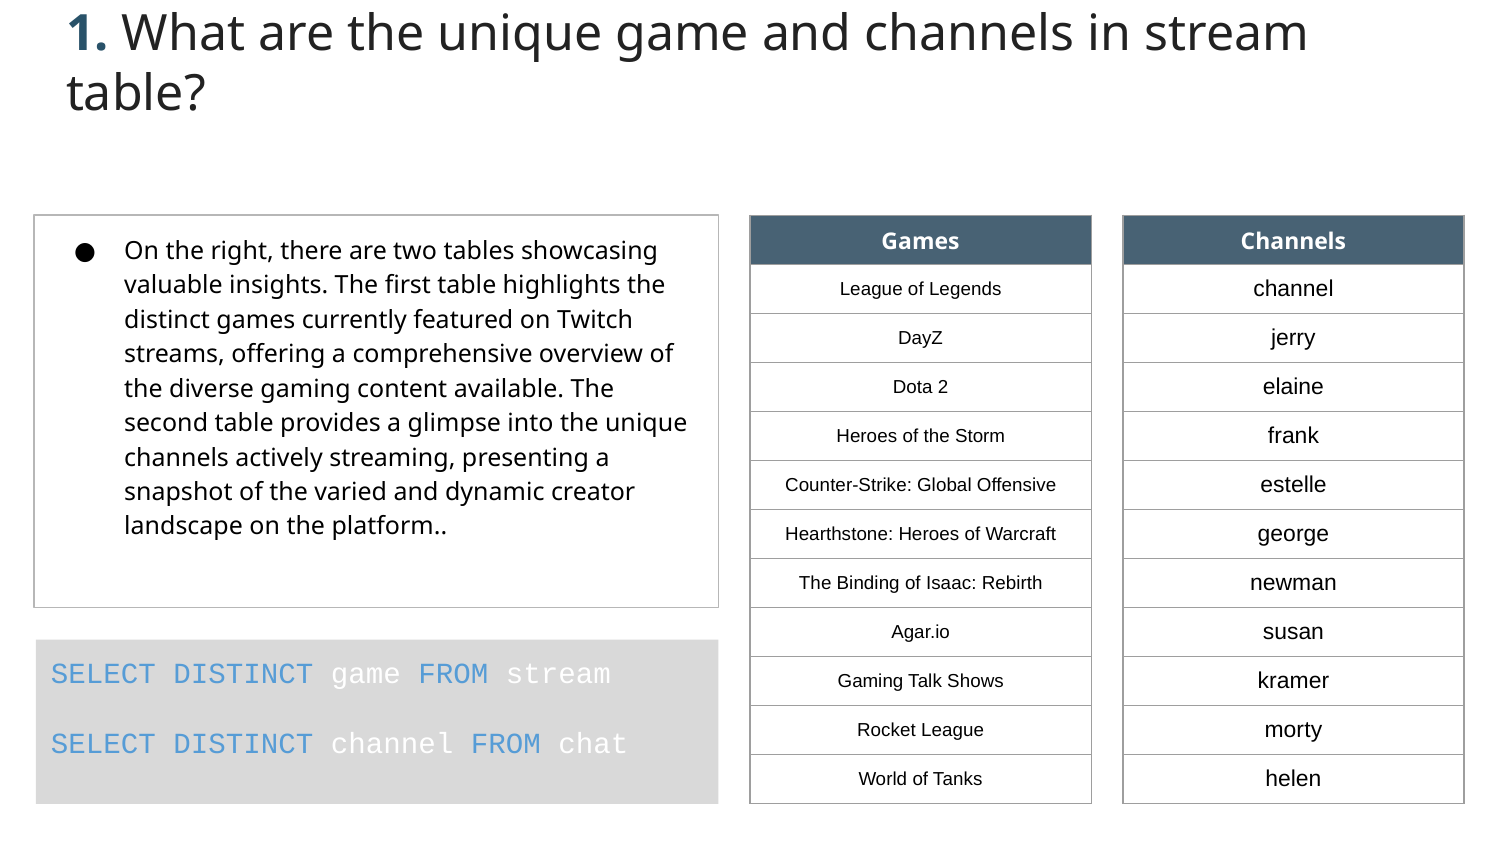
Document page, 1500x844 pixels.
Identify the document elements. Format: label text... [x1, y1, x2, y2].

text_box SELECT DISTINCT game FROM stream SELECT DISTINCT channel FROM chat [35, 639, 719, 804]
table_header Channels [1124, 216, 1463, 264]
table_cell frank [1124, 412, 1463, 460]
table_cell kramer [1124, 657, 1463, 705]
table_cell DayZ [751, 314, 1091, 362]
table_cell newman [1124, 559, 1463, 607]
table_cell estelle [1124, 461, 1463, 509]
table_cell Hearthstone: Heroes of Warcraft [751, 510, 1091, 558]
table_cell Counter-Strike: Global Offensive [751, 461, 1091, 509]
table_cell Agar.io [751, 608, 1091, 656]
table_cell helen [1124, 755, 1463, 803]
table_cell morty [1124, 706, 1463, 754]
table_cell elaine [1124, 363, 1463, 411]
table_cell Heroes of the Storm [751, 412, 1091, 460]
table_cell League of Legends [751, 265, 1091, 313]
text_box On the right, there are two tables showcasing valuable insights. The first table highlights the distinct games currently featured on Twitch streams, offering a comprehensive overview of the diverse gaming content available. The second table provides a glimpse into the unique channels actively streaming, presenting a snapshot of the varied and dynamic creator landscape on the platform.. [34, 215, 719, 608]
table_cell george [1124, 510, 1463, 558]
table_cell susan [1124, 608, 1463, 656]
table_cell Gaming Talk Shows [751, 657, 1091, 705]
table_cell The Binding of Isaac: Rebirth [751, 559, 1091, 607]
table_cell Dota 2 [751, 363, 1091, 411]
table_cell jerry [1124, 314, 1463, 362]
table_cell World of Tanks [751, 755, 1091, 803]
text_box 1. What are the unique game and channels in stream table? [51, 39, 1449, 136]
table_cell Rocket League [751, 706, 1091, 754]
table_header Games [751, 216, 1091, 264]
table_cell channel [1124, 265, 1463, 313]
